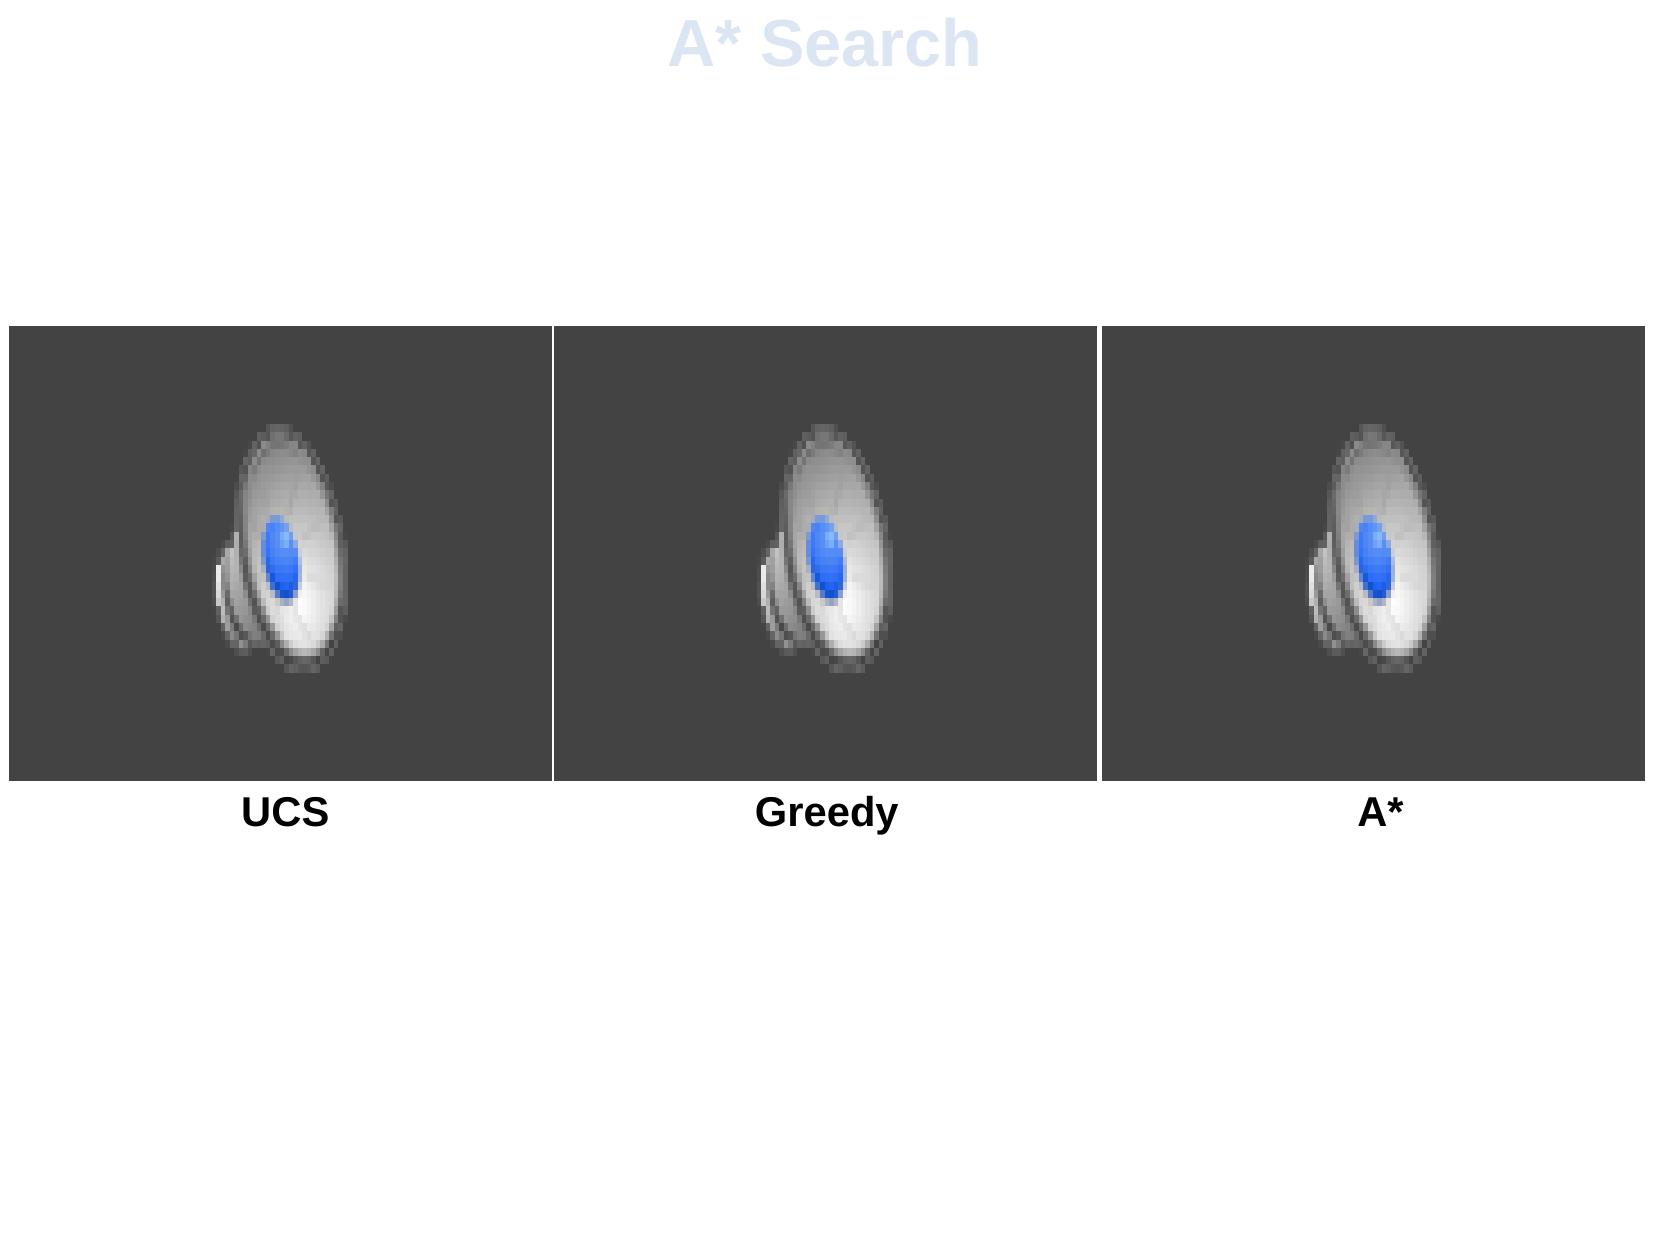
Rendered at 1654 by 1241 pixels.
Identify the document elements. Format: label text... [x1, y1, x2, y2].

text_box A* Search [0, 0, 1652, 90]
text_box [1100, 324, 1646, 782]
text_box UCS Greedy A* [7, 790, 1646, 843]
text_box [552, 324, 1098, 782]
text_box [7, 324, 551, 782]
